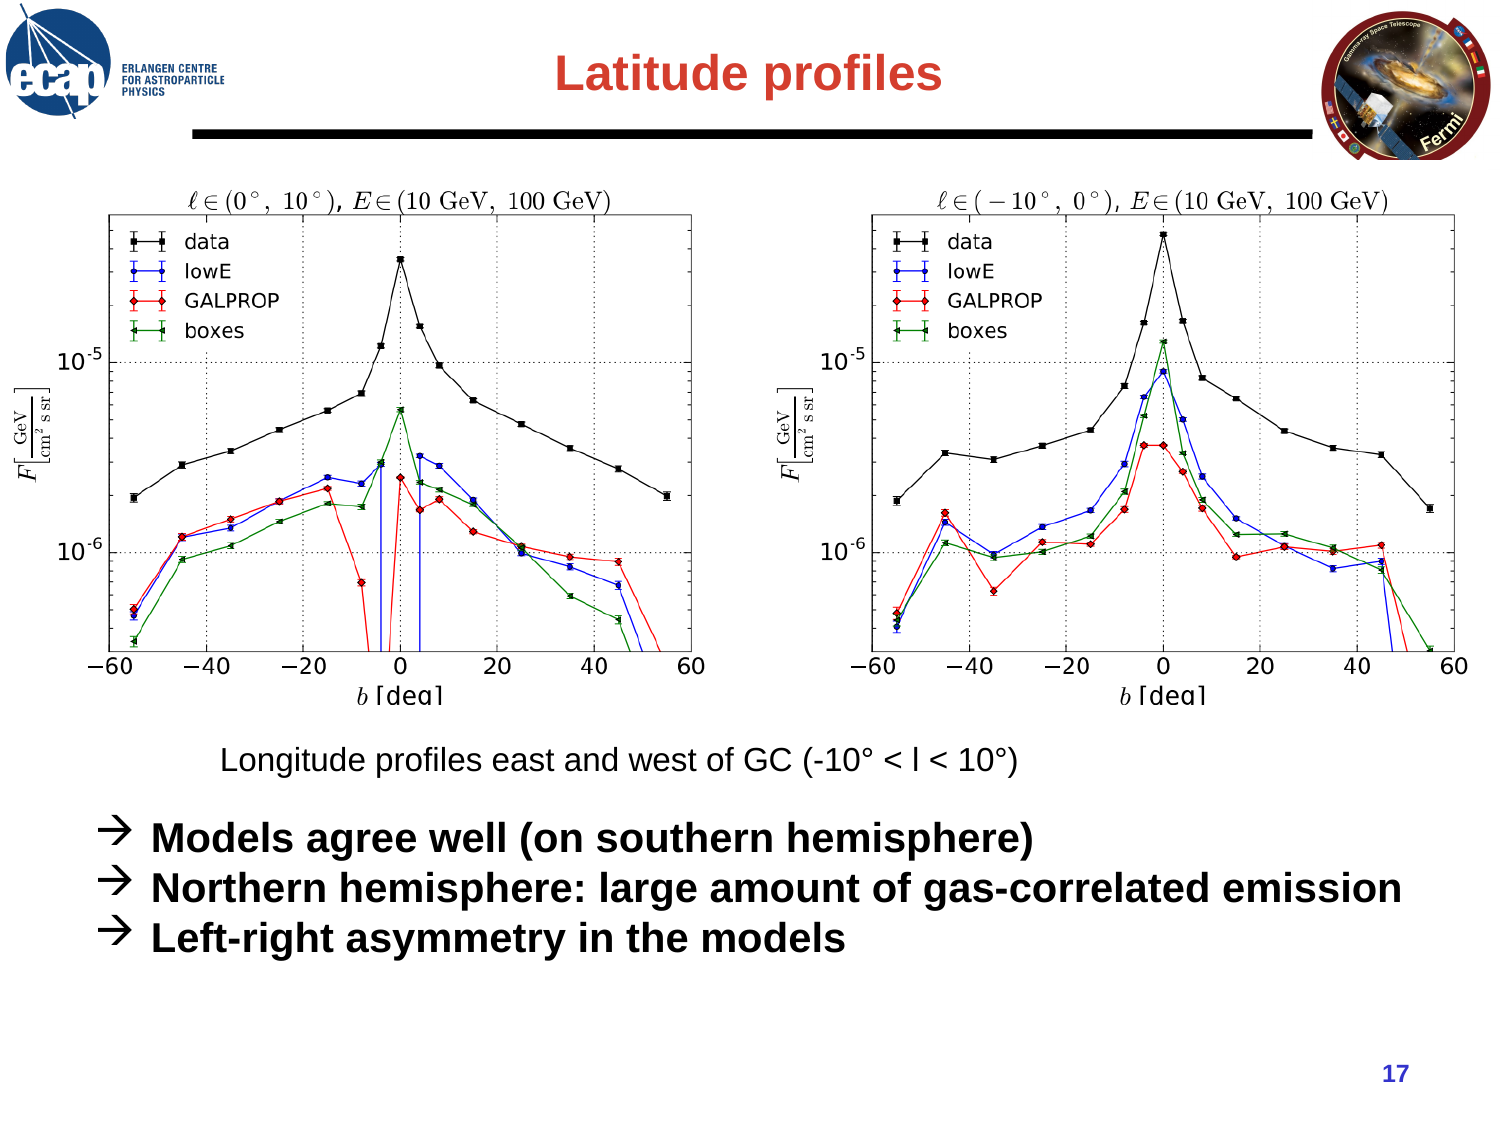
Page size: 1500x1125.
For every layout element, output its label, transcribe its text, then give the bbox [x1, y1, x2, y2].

picture [763, 0, 1500, 705]
slide_number 17 [1074, 1042, 1425, 1103]
text_box Longitude profiles east and west of GC (-10° < l < 10°) [205, 730, 1359, 786]
picture [0, 160, 725, 705]
title Latitude profiles [185, 16, 1313, 125]
text_box Models agree well (on southern hemisphere) Northern hemisphere: large amount of gas-correlated emission Left-right asymmetry in the models [94, 803, 1406, 1072]
